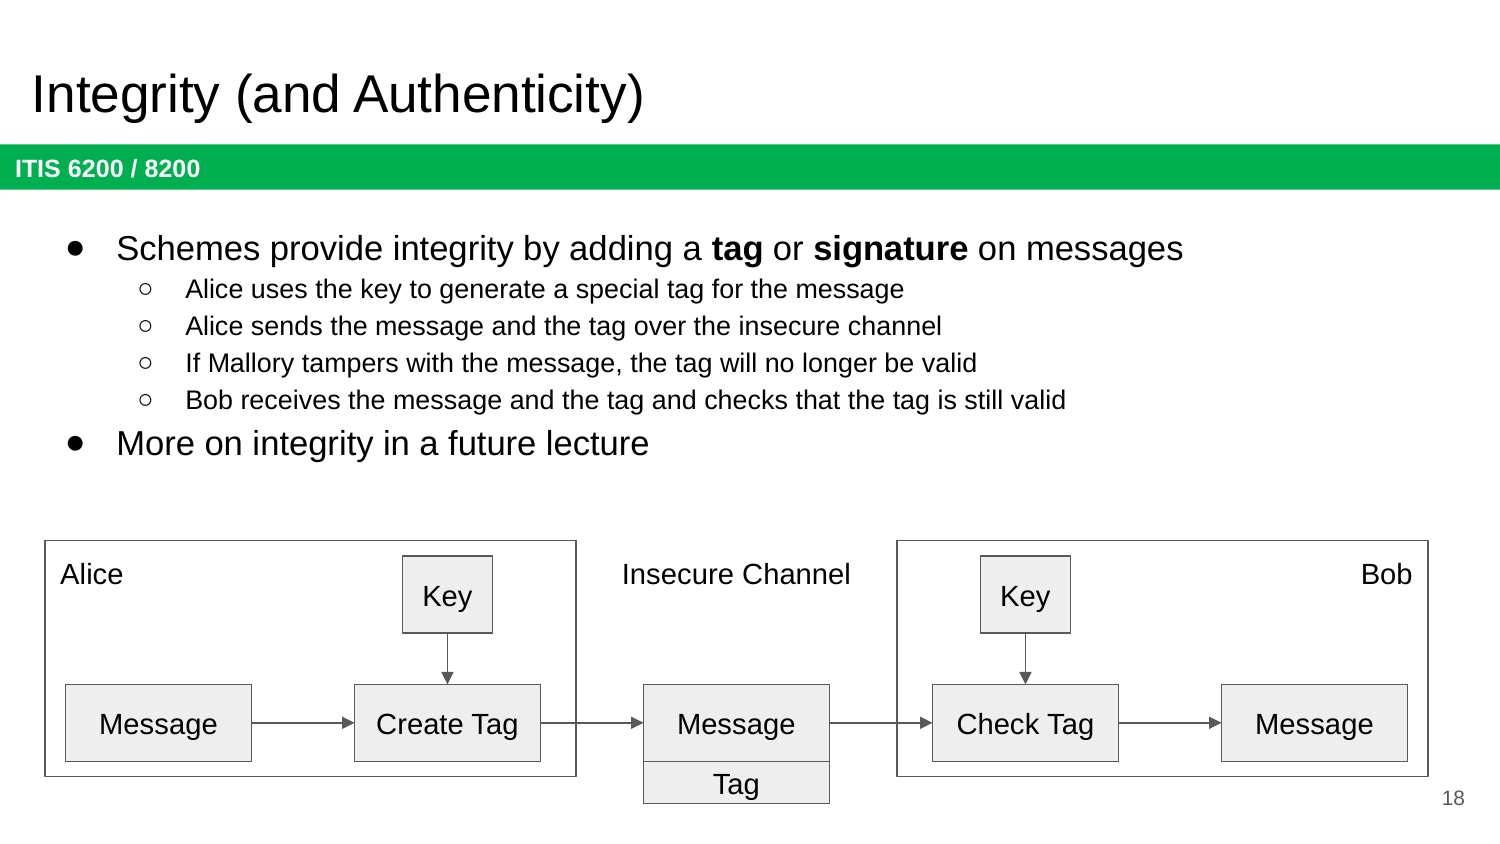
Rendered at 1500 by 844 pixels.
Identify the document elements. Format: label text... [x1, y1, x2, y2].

list Schemes provide integrity by adding a tag or signature on messages Alice uses the key to generate a special tag for the message Alice sends the message and the tag over the insecure channel If Mallory tampers with the message, the tag will no longer be valid Bob receives the message and the tag and checks that the tag is still valid More on integrity in a future lecture [32, 204, 1431, 480]
text_box Create Tag [354, 684, 541, 762]
text_box Check Tag [932, 684, 1119, 762]
text_box Insecure Channel [575, 540, 898, 606]
title Integrity (and Authenticity) [16, 44, 1415, 139]
text_box Key [402, 556, 493, 634]
text_box Message [65, 684, 252, 762]
text_box Alice [45, 540, 171, 606]
text_box [897, 540, 1428, 777]
text_box Bob [1302, 540, 1428, 606]
text_box Tag [643, 761, 830, 804]
slide_number 18 [1389, 764, 1480, 830]
text_box Message [1221, 684, 1408, 762]
text_box Key [980, 556, 1071, 634]
text_box Message [643, 684, 830, 761]
text_box [45, 540, 576, 777]
